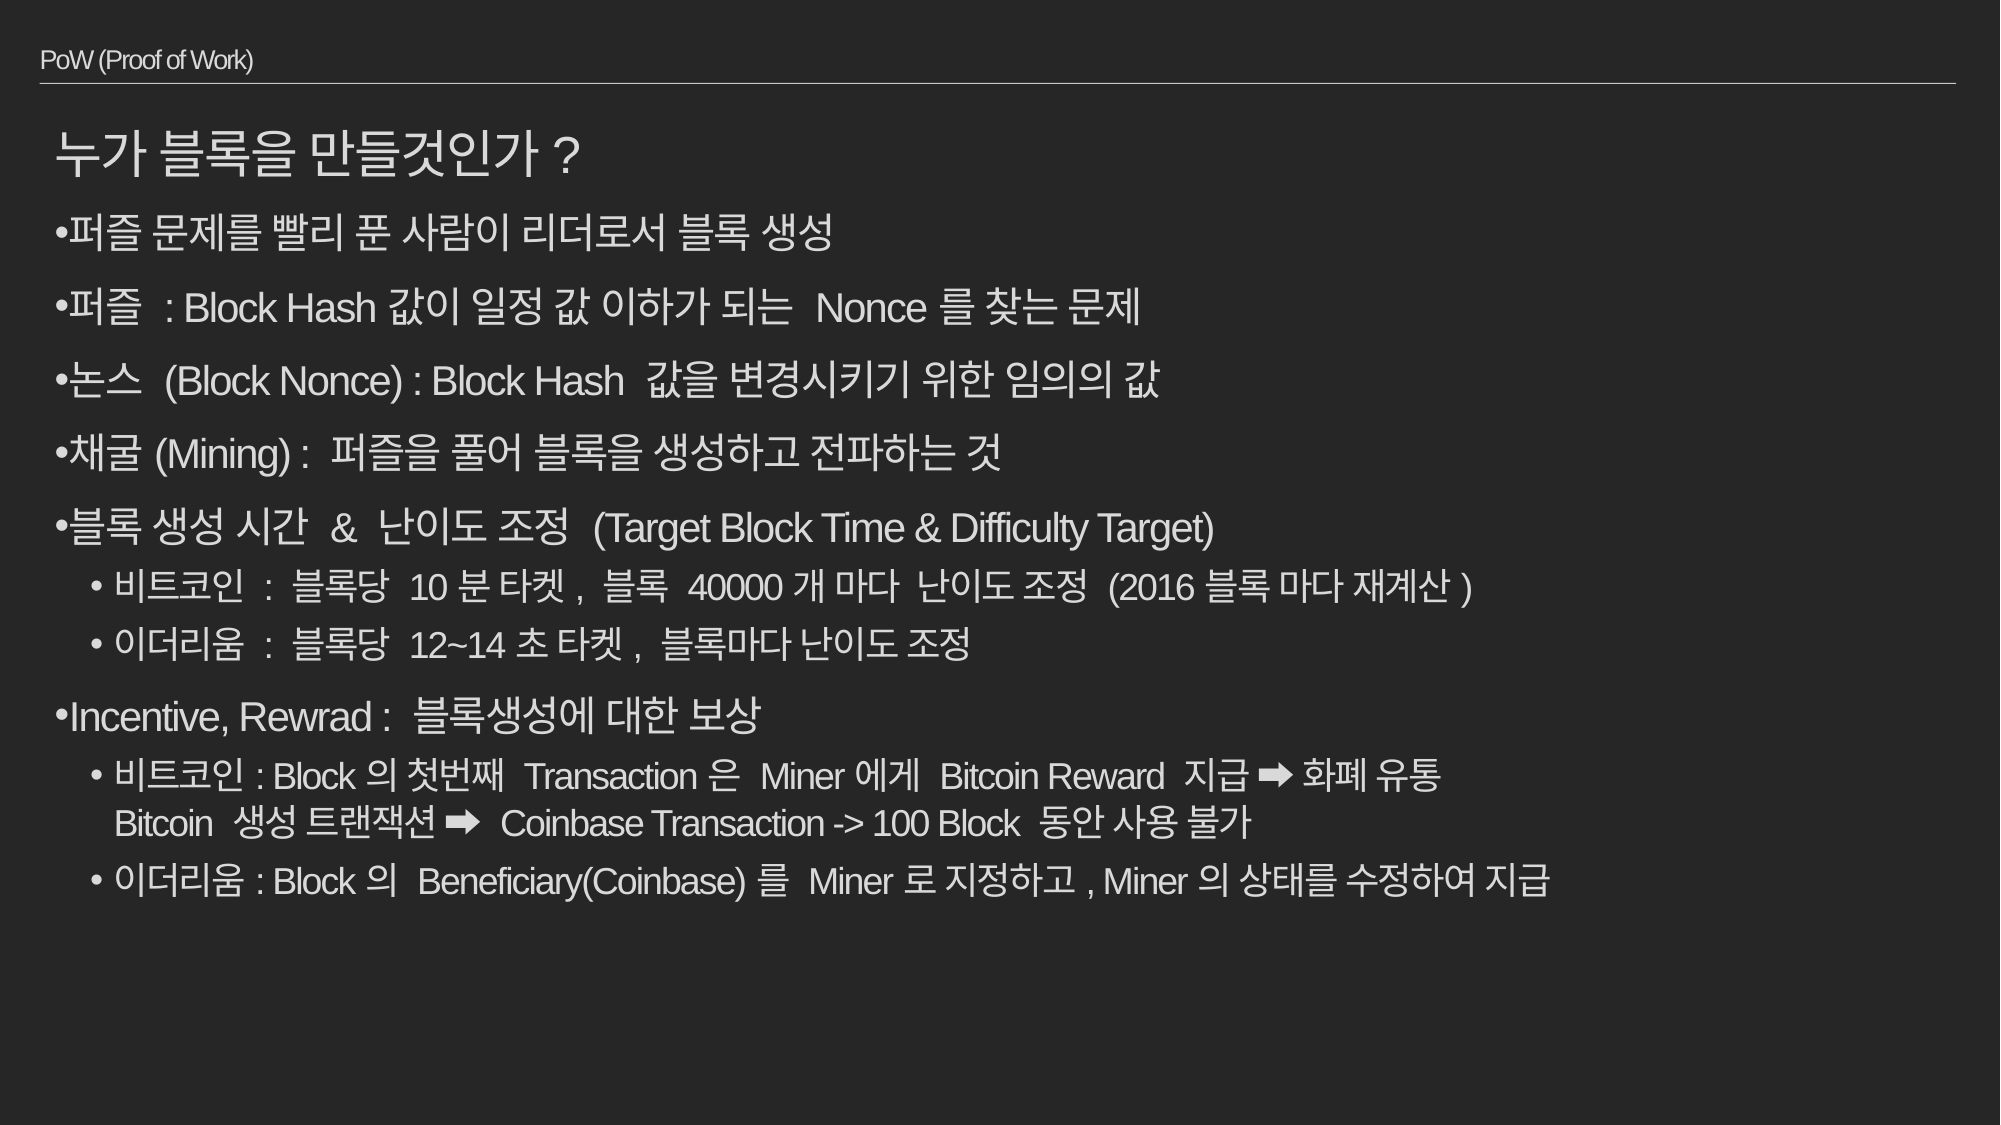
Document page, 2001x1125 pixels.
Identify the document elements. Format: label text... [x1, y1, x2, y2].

title PoW (Proof of Work) [39, 31, 1961, 84]
list 누가 블록을 만들것인가? 퍼즐 문제를 빨리 푼 사람이 리더로서 블록 생성 퍼즐 : Block Hash값이 일정 값 이하가 되는 Nonce를 찾는 문제 논스 (Block Nonce) : Block Hash 값을 변경시키기 위한 임의의 값 채굴(Mining) : 퍼즐을 풀어 블록을 생성하고 전파하는 것 블록 생성 시간 & 난이도 조정 (Target Block Time & Difficulty Target) 비트코인 : 블록당 10분 타켓, 블록 40000개 마다 난이도 조정 (2016블록 마다 재계산) 이더리움 : 블록당 12~14초 타켓, 블록마다 난이도 조정 Incentive, Rewrad : 블록생성에 대한 보상 비트코인: Block의 첫번째 Transaction은 Miner에게 Bitcoin Reward 지급 ➡ 화폐 유통 Bitcoin 생성 트랜잭션 ➡ Coinbase Transaction -> 100 Block 동안 사용 불가 이더리움: Block의 Beneficiary(Coinbase)를 Miner로 지정하고, Miner의 상태를 수정하여 지급 [39, 110, 1957, 1100]
